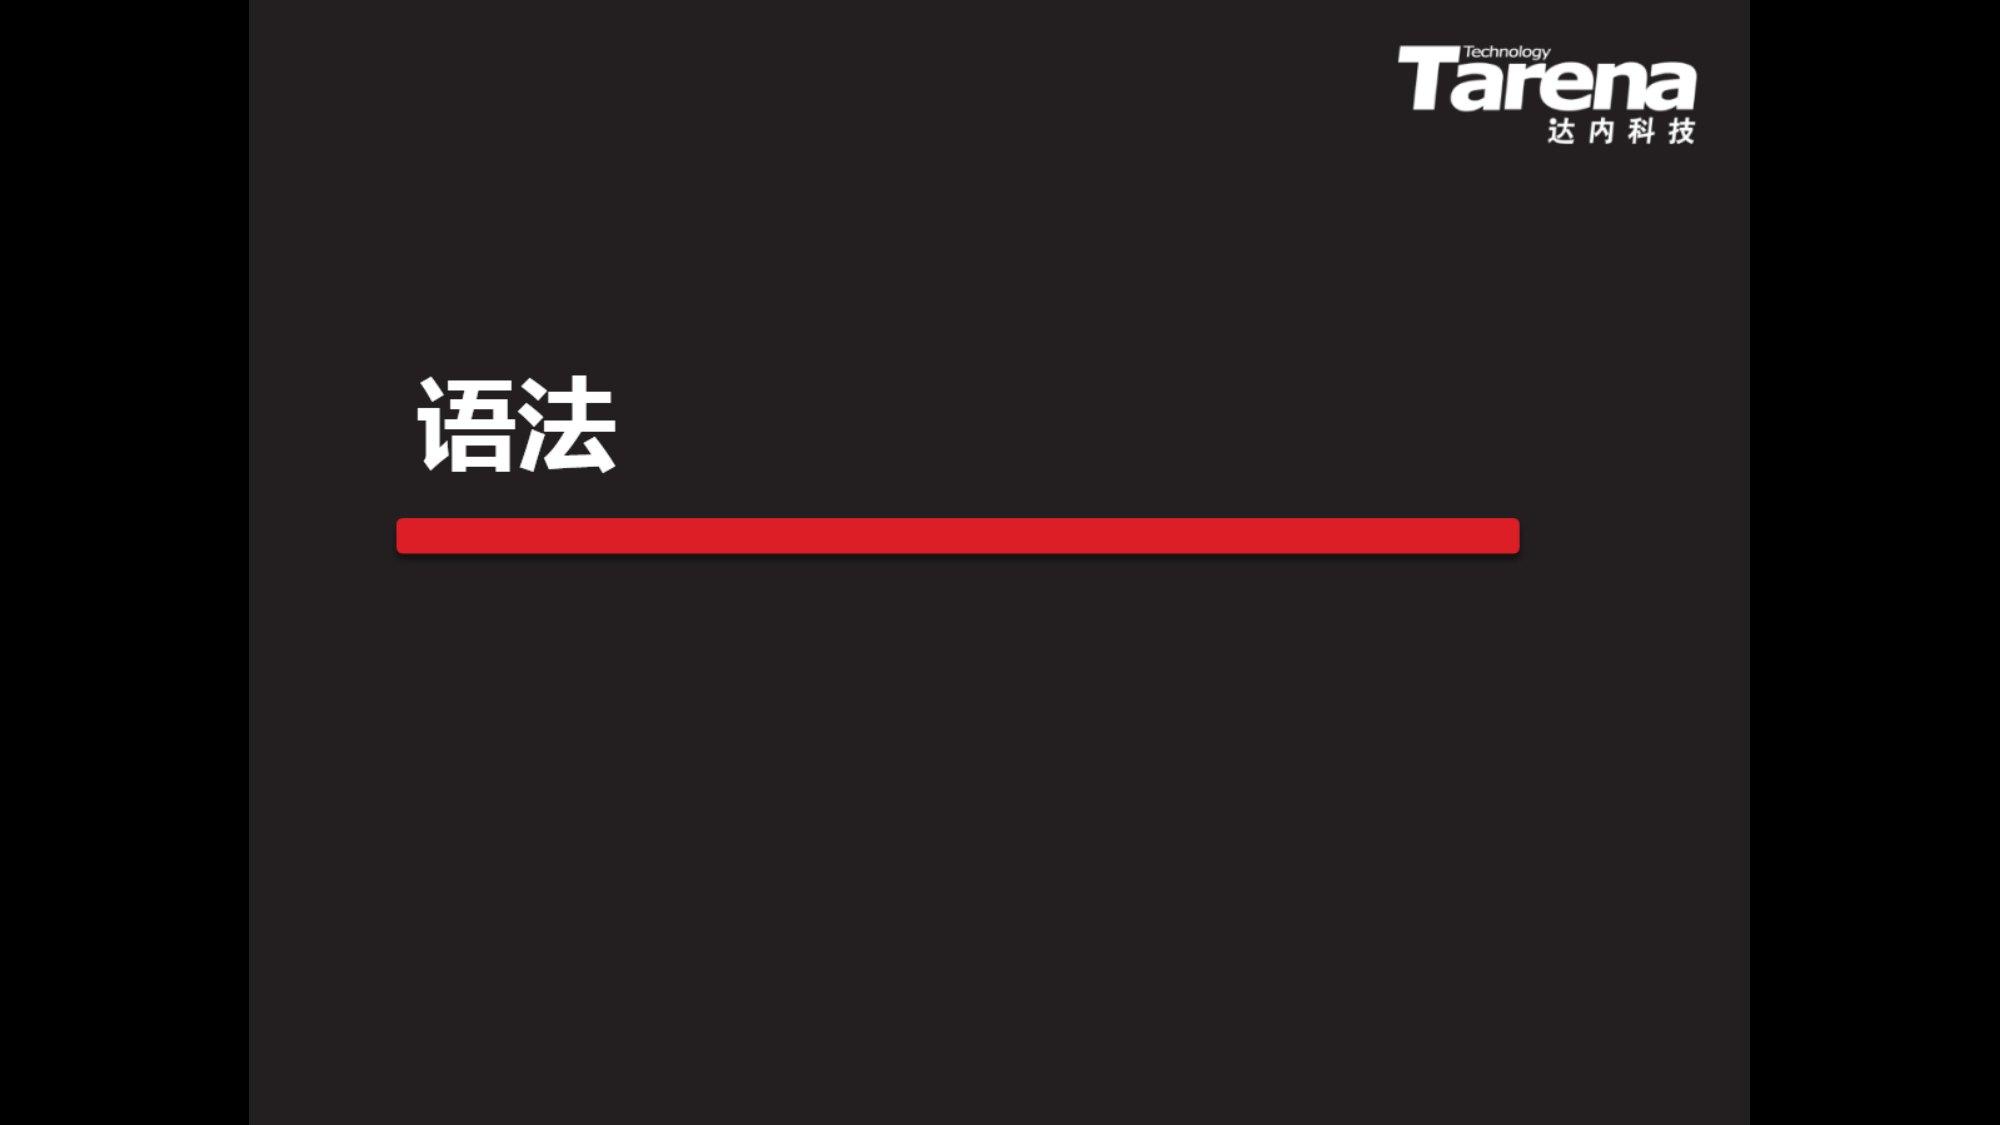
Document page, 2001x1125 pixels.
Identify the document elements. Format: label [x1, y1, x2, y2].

picture [249, 0, 1750, 1125]
